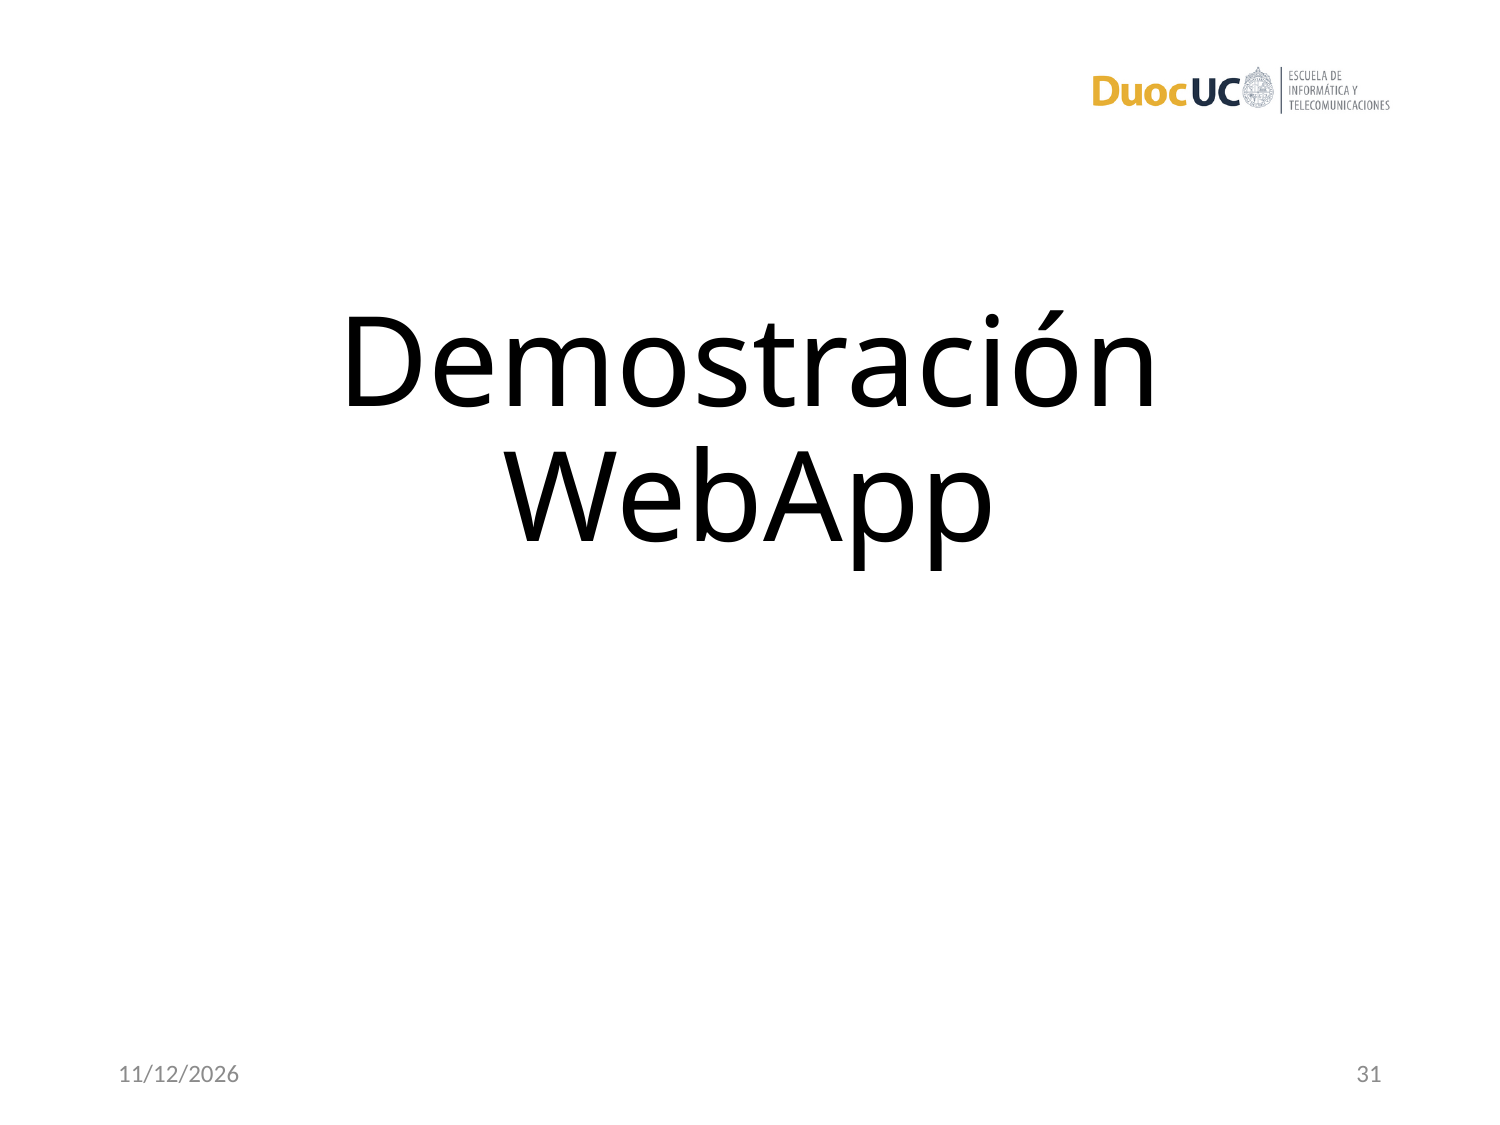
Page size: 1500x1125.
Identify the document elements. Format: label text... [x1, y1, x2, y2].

slide_number 31 [1059, 1042, 1397, 1103]
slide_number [103, 1042, 441, 1103]
picture [1085, 59, 1397, 118]
title Demostración WebApp [112, 184, 1388, 576]
